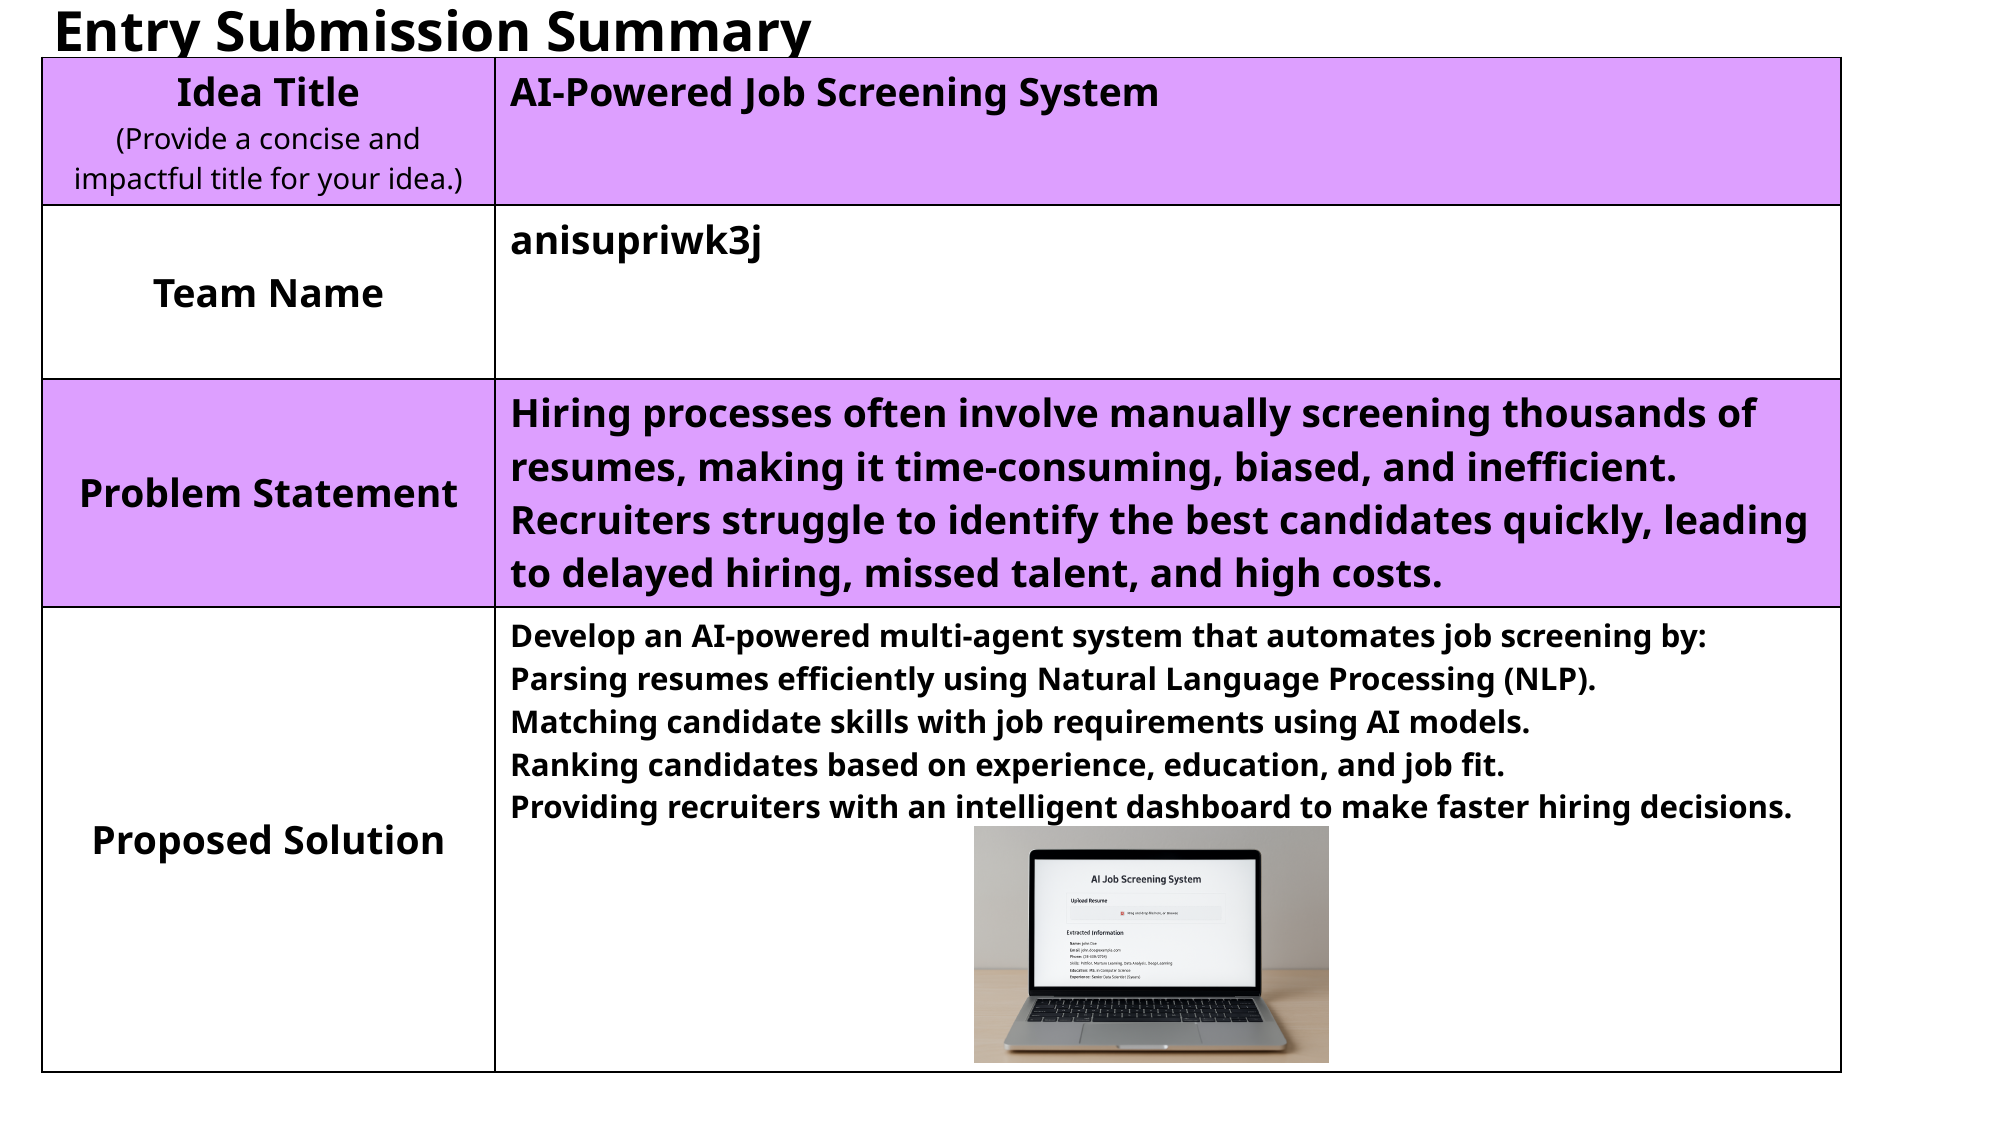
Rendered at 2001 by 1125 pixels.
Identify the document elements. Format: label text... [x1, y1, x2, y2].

table_cell Proposed Solution [43, 608, 494, 1071]
picture [974, 826, 1329, 1064]
table_header Idea Title (Provide a concise and impactful title for your idea.) [43, 58, 494, 204]
table_cell anisupriwk3j [496, 206, 1840, 378]
table_cell Team Name [43, 206, 494, 378]
table_header AI-Powered Job Screening System [496, 58, 1840, 204]
table_cell Hiring processes often involve manually screening thousands of resumes, making it time-consuming, biased, and inefficient. Recruiters struggle to identify the best candidates quickly, leading to delayed hiring, missed talent, and high costs. [496, 380, 1840, 606]
text_box Entry Submission Summary [53, 8, 1896, 148]
table_cell Problem Statement [43, 380, 494, 606]
table_cell Develop an AI-powered multi-agent system that automates job screening by: Parsing resumes efficiently using Natural Language Processing (NLP). Matching candidate skills with job requirements using AI models. Ranking candidates based on experience, education, and job fit. Providing recruiters with an intelligent dashboard to make faster hiring decisions. [496, 608, 1840, 1071]
